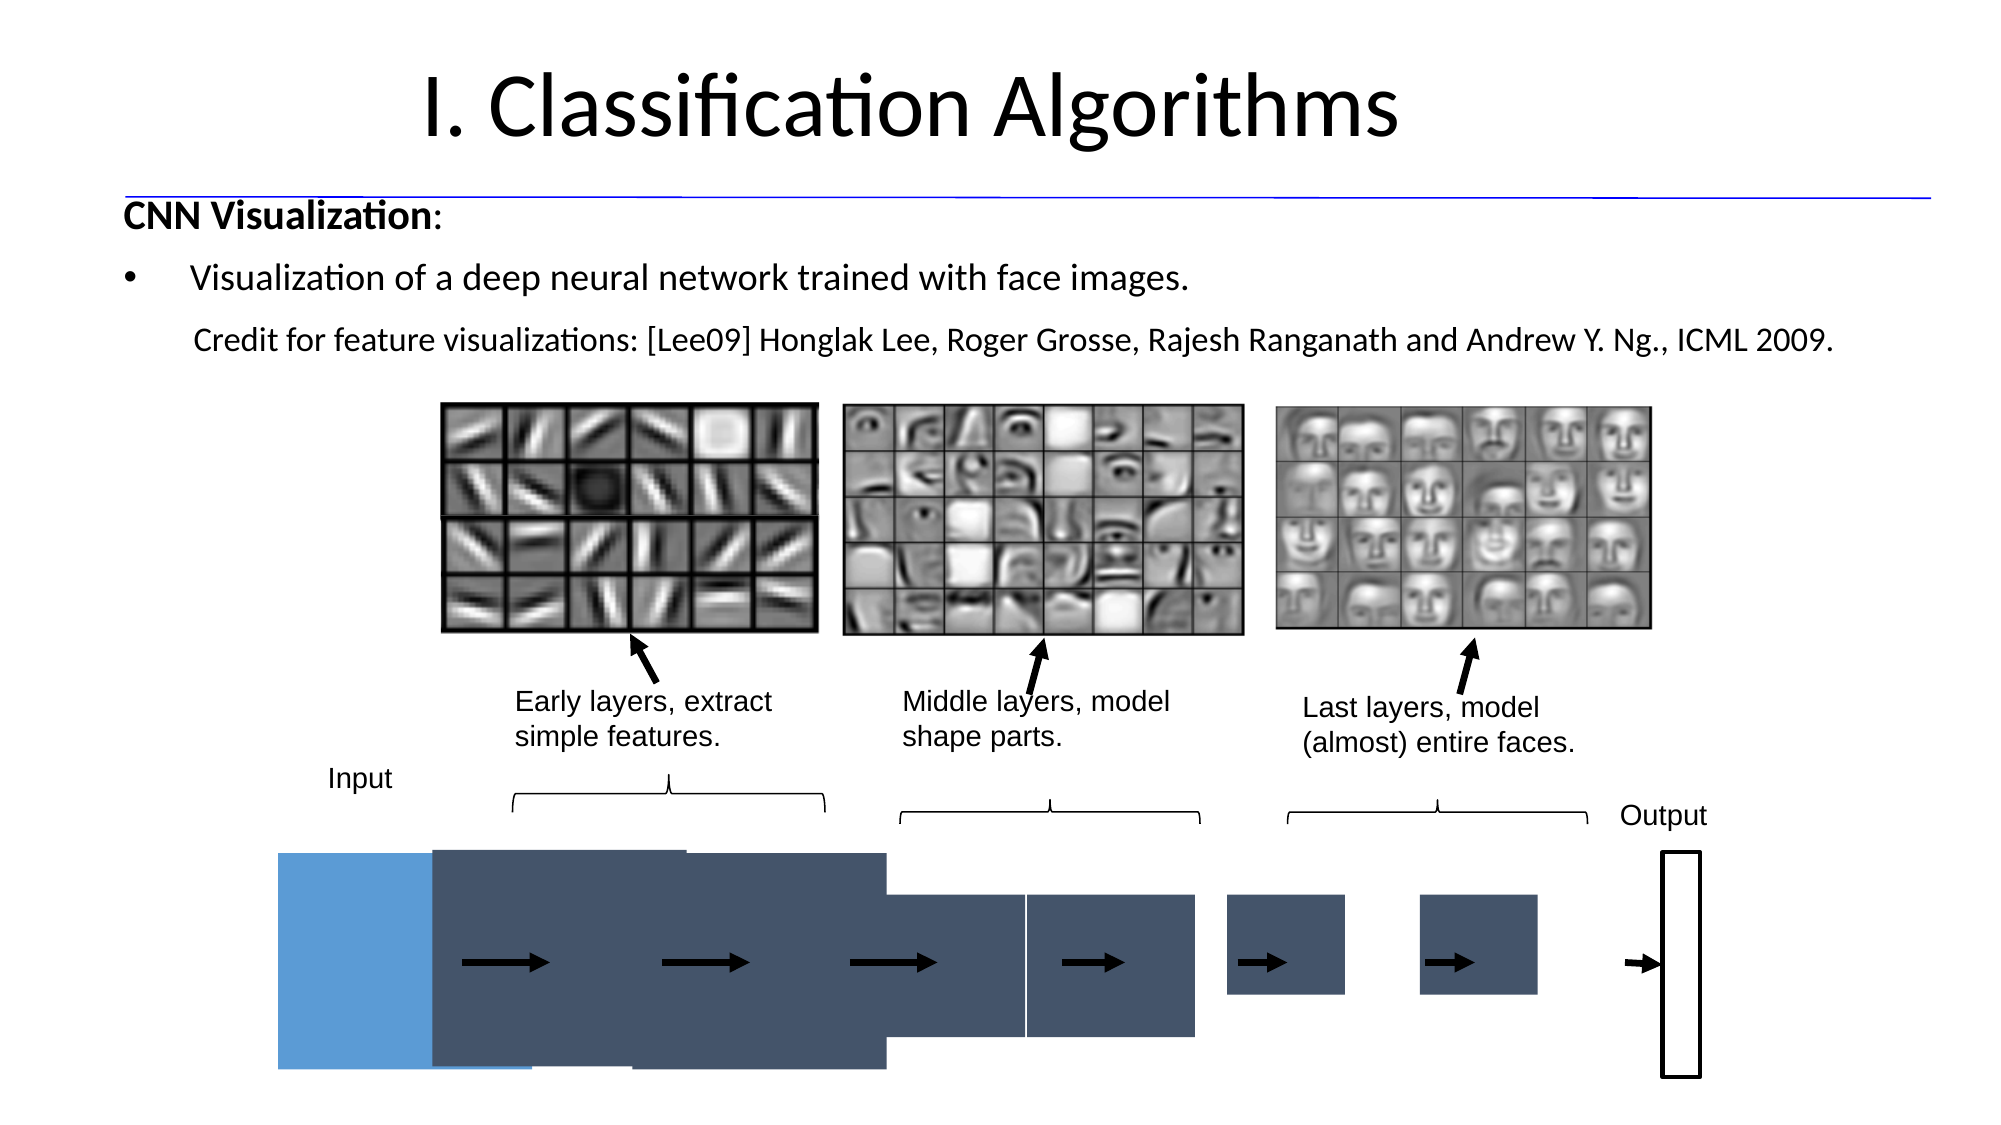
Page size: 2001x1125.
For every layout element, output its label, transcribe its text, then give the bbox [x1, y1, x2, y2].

text_box Input [312, 751, 408, 802]
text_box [1459, 637, 1476, 695]
list CNN Visualization: Visualization of a deep neural network trained with face images. Credit for feature visualizations: [Lee09] Honglak Lee, Roger Grosse, Rajesh Ranganath and Andrew Y. Ng., ICML 2009. [100, 185, 1953, 392]
text_box Last layers, model (almost) entire faces. [1287, 681, 1650, 767]
text_box I. Classification Algorithms [161, 50, 1662, 165]
text_box Early layers, extract simple features. [500, 674, 825, 760]
text_box [899, 798, 1201, 824]
text_box [1286, 799, 1589, 825]
picture [1273, 404, 1658, 633]
text_box Output [1605, 789, 1723, 839]
text_box [511, 773, 826, 813]
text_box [277, 849, 1701, 1078]
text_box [1028, 637, 1045, 695]
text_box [440, 402, 820, 634]
text_box Middle layers, model shape parts. [887, 674, 1213, 760]
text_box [629, 633, 657, 684]
picture [839, 401, 1249, 638]
